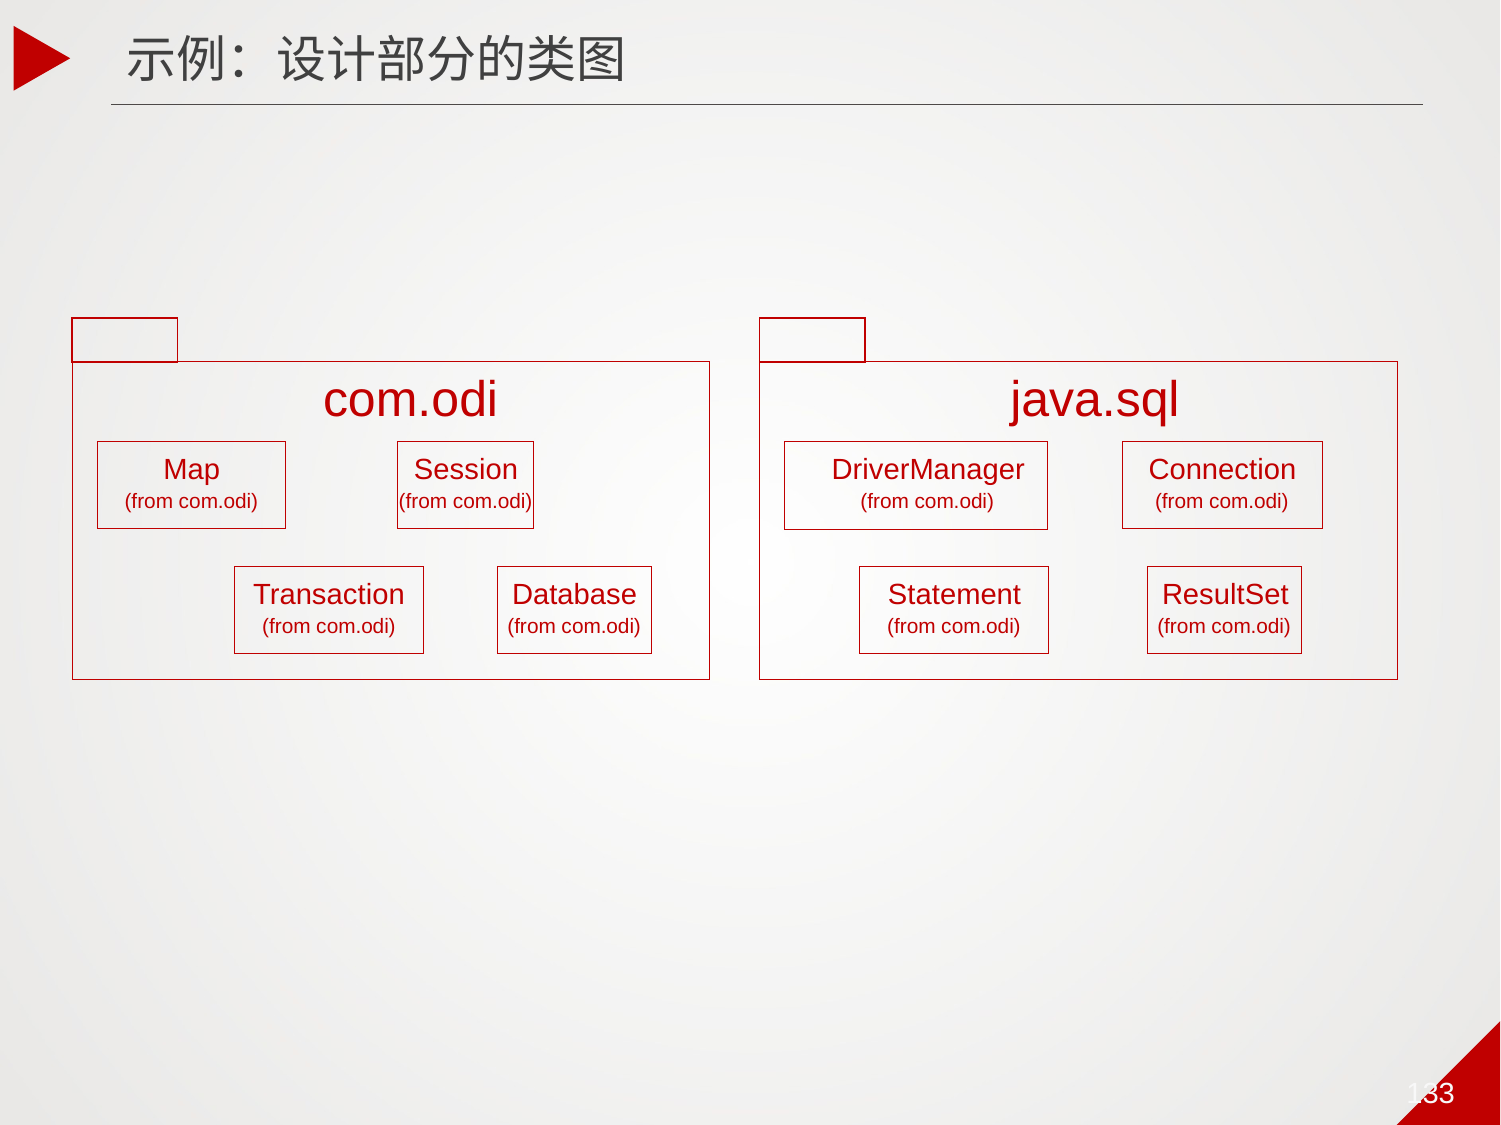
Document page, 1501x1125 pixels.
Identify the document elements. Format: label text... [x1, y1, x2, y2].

text_box [13, 25, 71, 91]
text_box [759, 317, 1398, 680]
text_box 示例：设计部分的类图 [111, 13, 1251, 101]
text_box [72, 317, 710, 680]
picture [0, 0, 1501, 1125]
